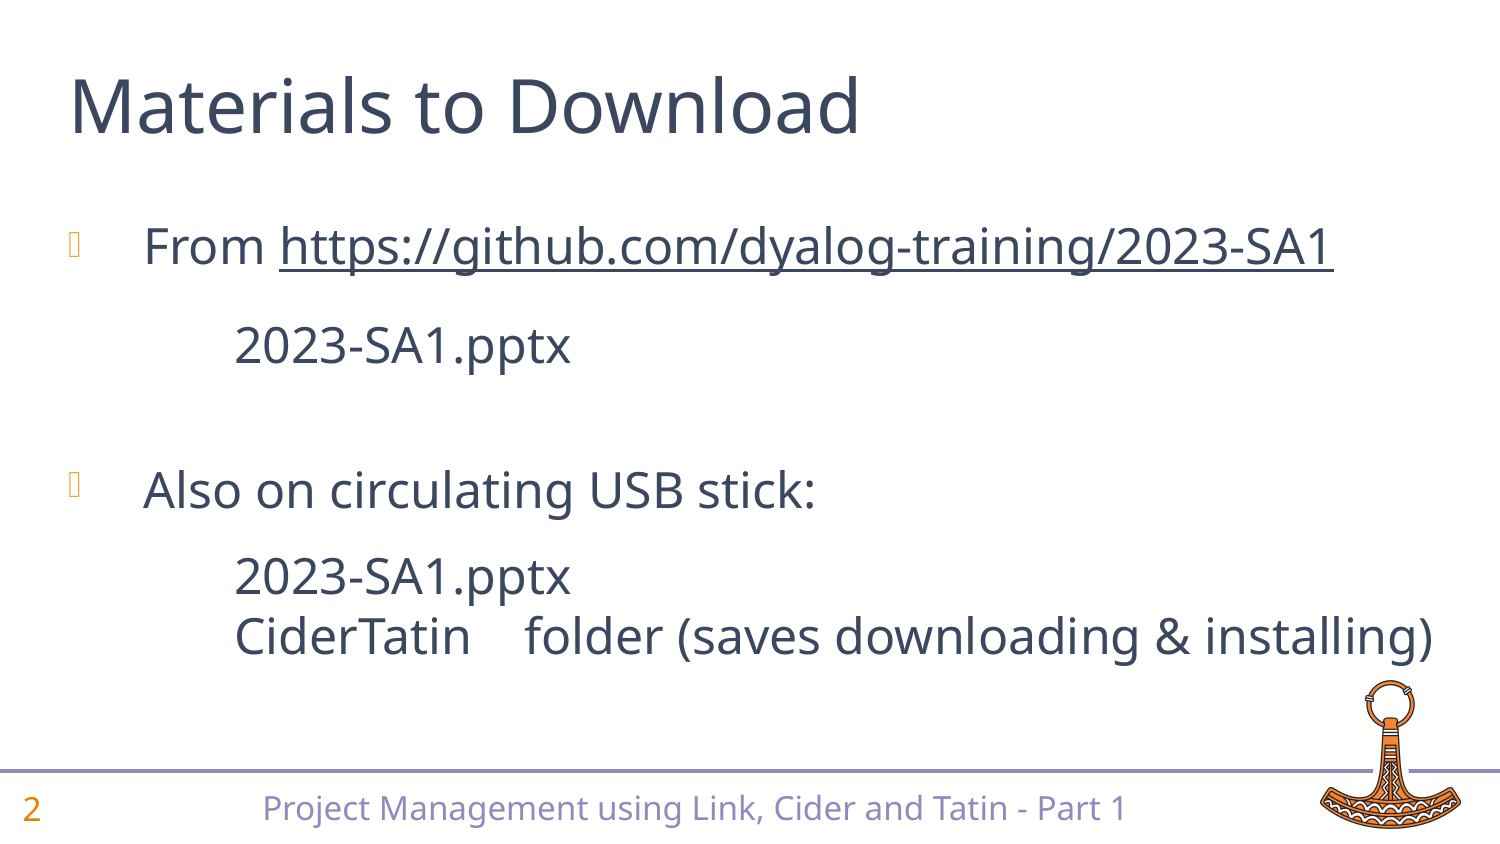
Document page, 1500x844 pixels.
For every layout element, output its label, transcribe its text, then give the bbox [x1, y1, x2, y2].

picture [1320, 680, 1461, 829]
list From https://github.com/dyalog-training/2023-SA1 2023-SA1.pptx Also on circulating USB stick: 2023-SA1.pptx CiderTatin folder (saves downloading & installing) [53, 207, 1452, 740]
title Materials to Download [53, 43, 1203, 157]
